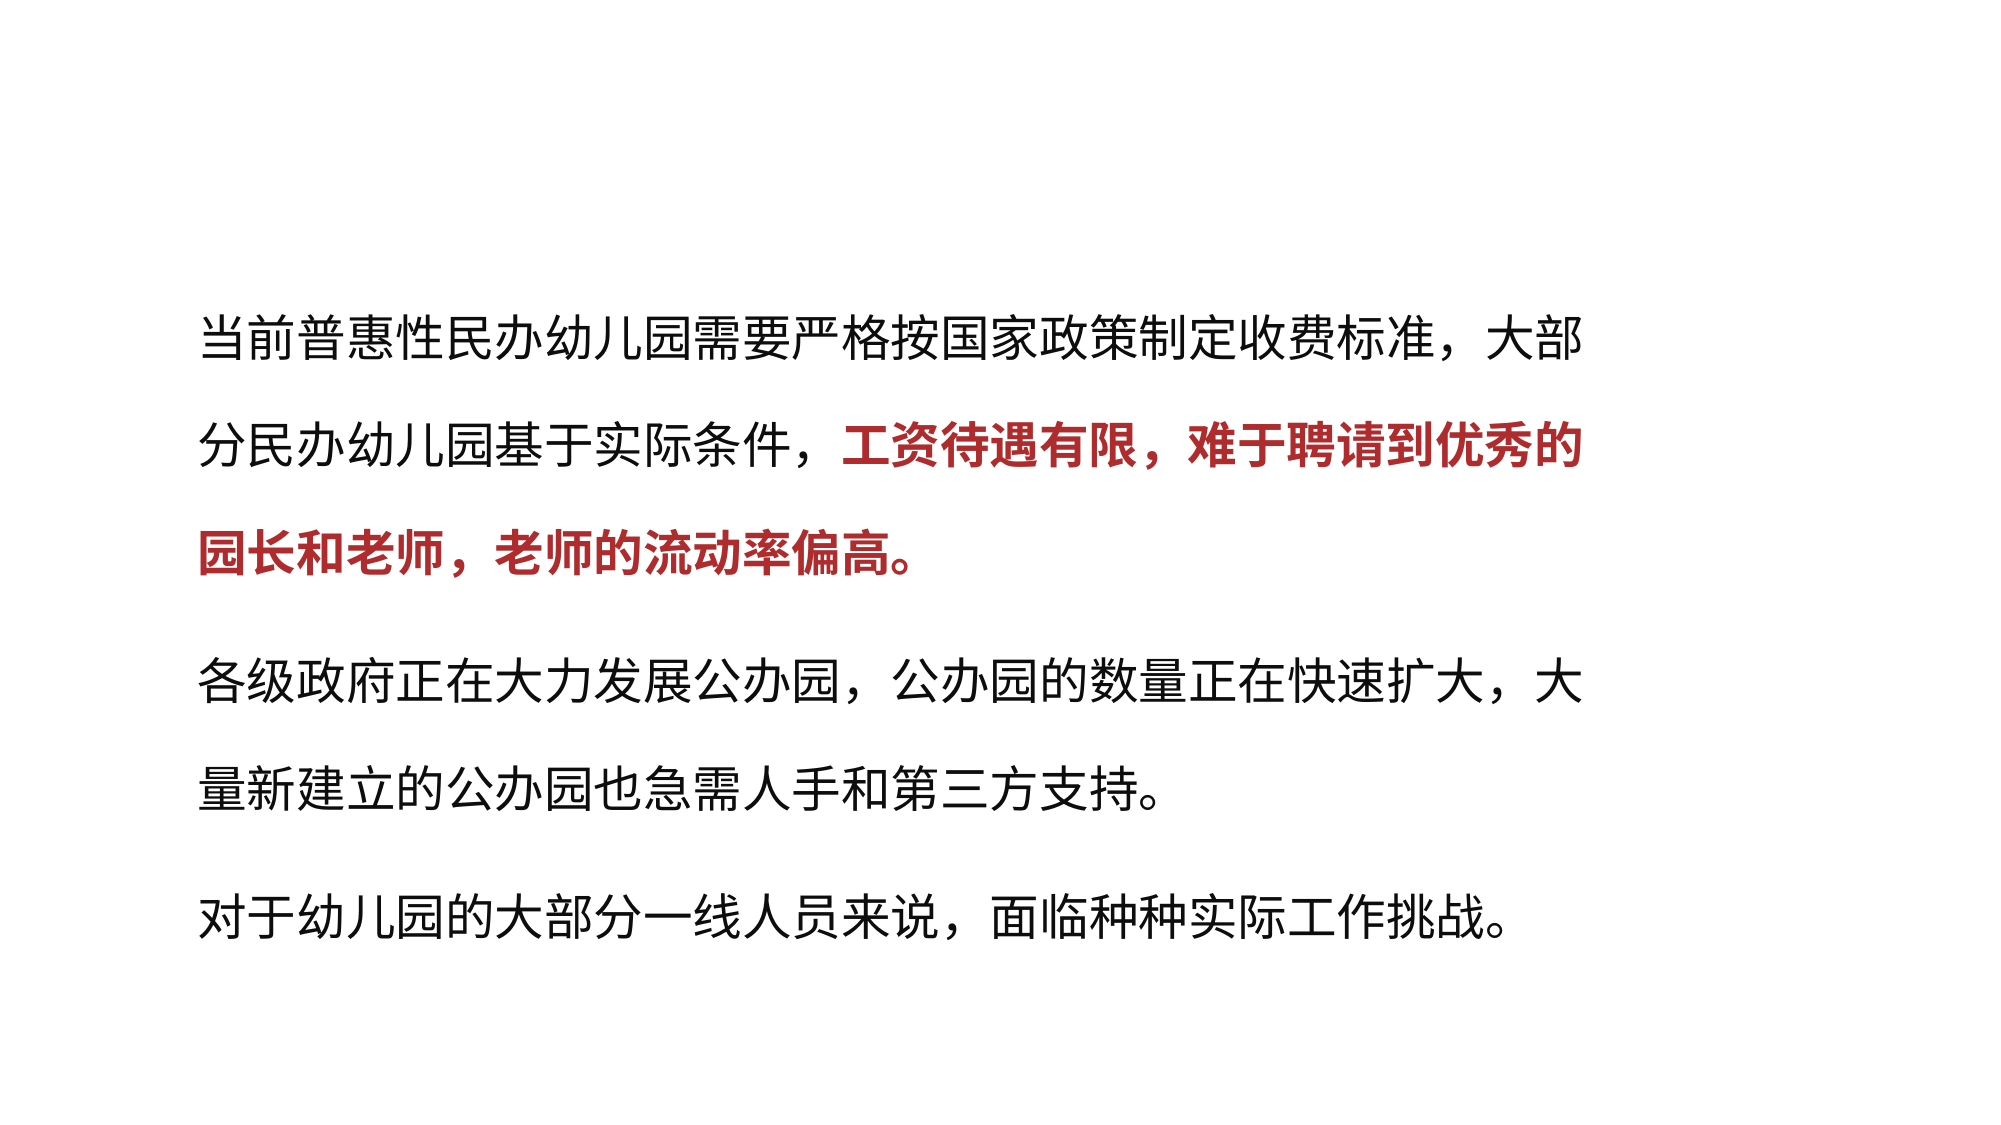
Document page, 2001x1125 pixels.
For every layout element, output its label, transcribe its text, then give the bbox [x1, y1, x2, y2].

list 当前普惠性民办幼儿园需要严格按国家政策制定收费标准，大部分民办幼儿园基于实际条件，工资待遇有限，难于聘请到优秀的园长和老师，老师的流动率偏高。 各级政府正在大力发展公办园，公办园的数量正在快速扩大，大量新建立的公办园也急需人手和第三方支持。 对于幼儿园的大部分一线人员来说，面临种种实际工作挑战。 [182, 255, 1605, 962]
